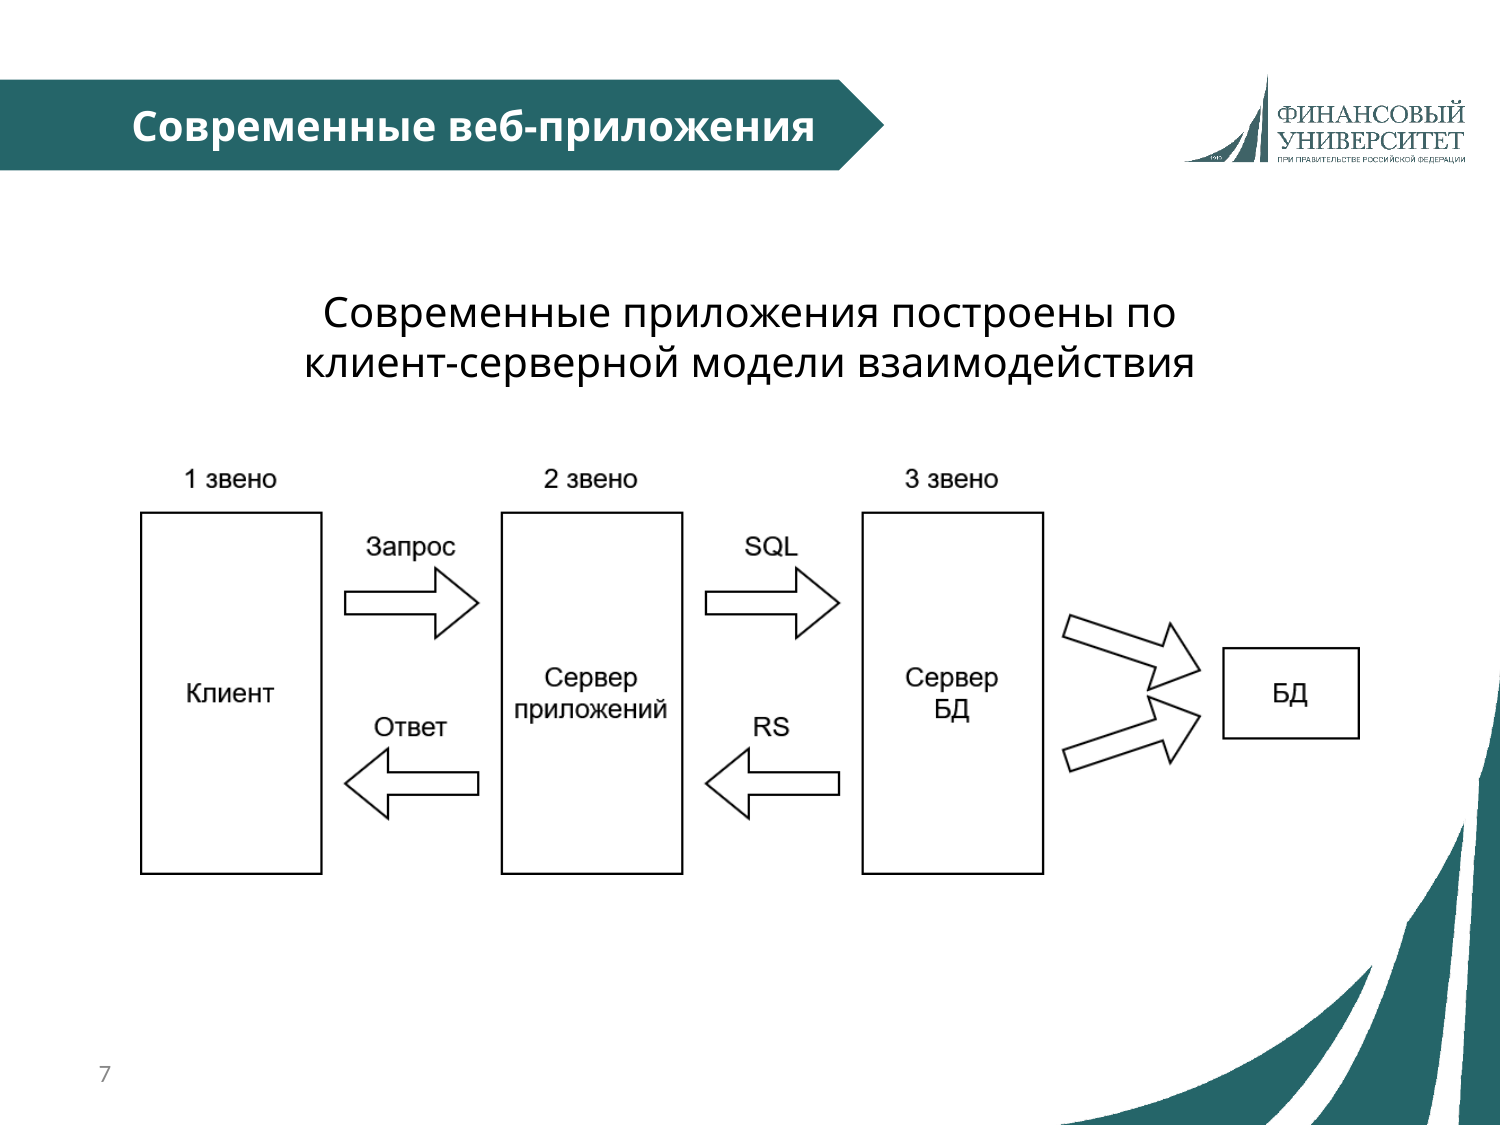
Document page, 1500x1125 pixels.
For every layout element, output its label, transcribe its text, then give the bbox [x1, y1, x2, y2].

text_box [0, 79, 885, 171]
picture [139, 443, 1500, 1125]
text_box Современные приложения построены по клиент-серверной модели взаимодействия [255, 277, 1245, 393]
picture [1182, 69, 1466, 171]
text_box Современные веб-приложения [101, 92, 832, 158]
slide_number 7 [0, 1042, 127, 1103]
